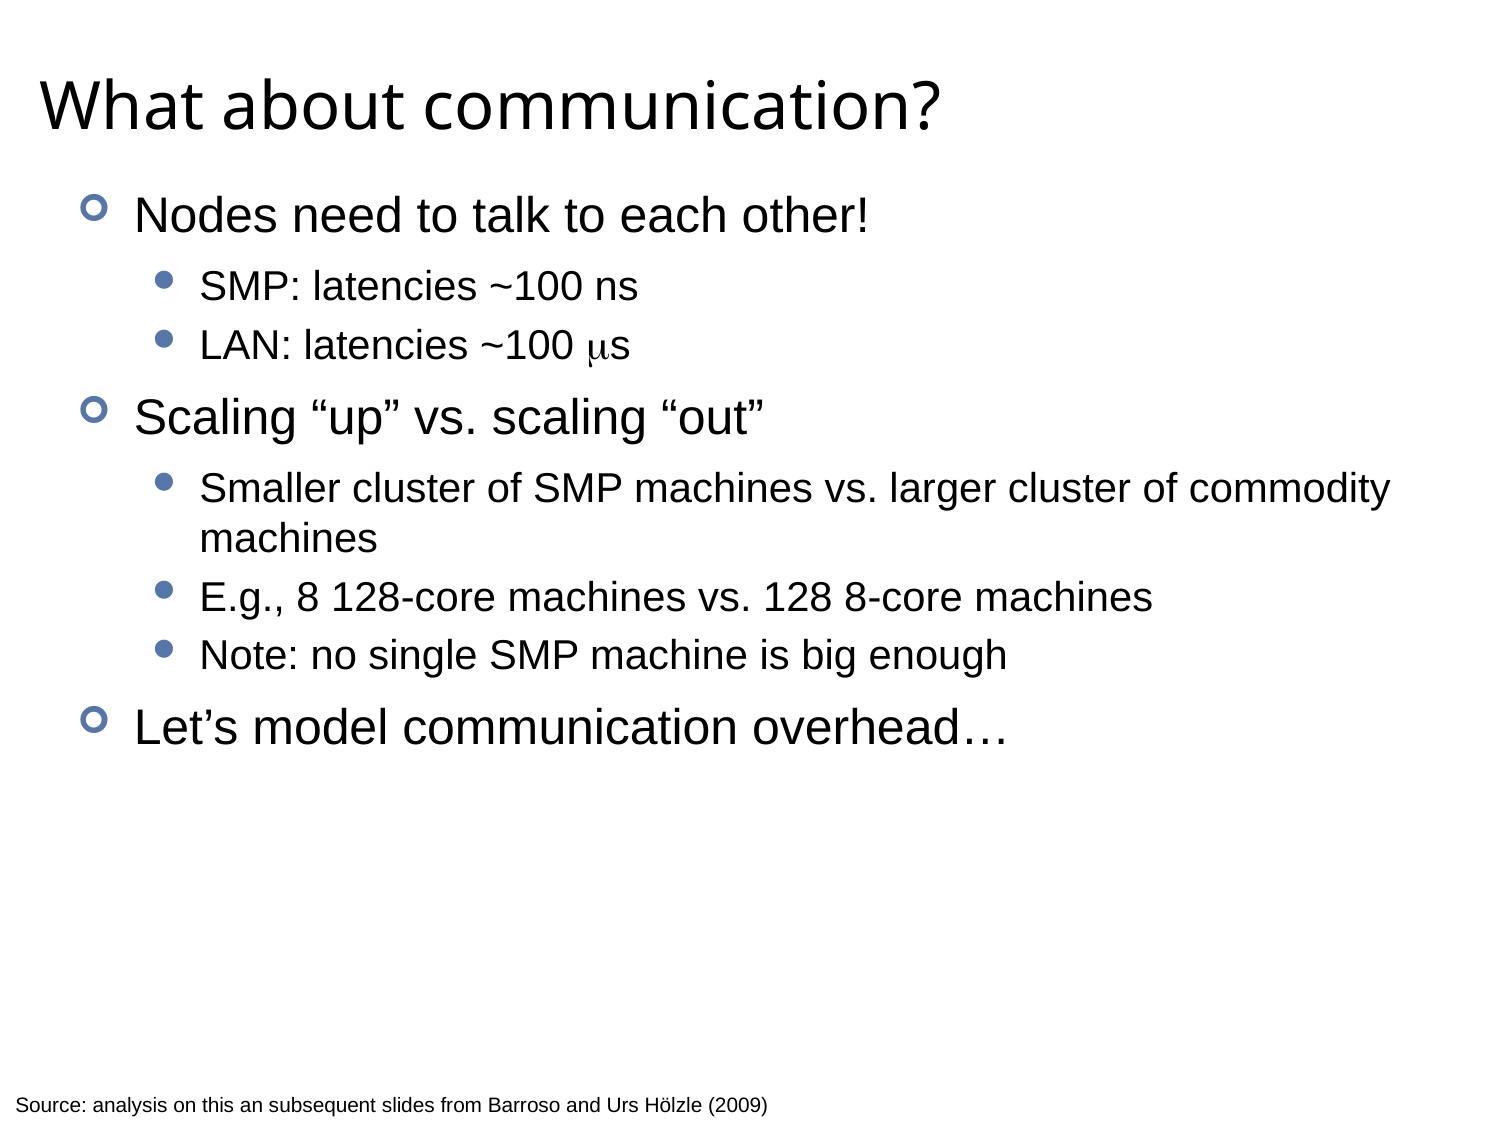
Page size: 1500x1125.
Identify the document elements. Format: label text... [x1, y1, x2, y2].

title What about communication? [24, 18, 1451, 188]
list Nodes need to talk to each other! SMP: latencies ~100 ns LAN: latencies ~100 s Scaling “up” vs. scaling “out” Smaller cluster of SMP machines vs. larger cluster of commodity machines E.g., 8 128-core machines vs. 128 8-core machines Note: no single SMP machine is big enough Let’s model communication overhead… [62, 174, 1451, 1013]
text_box Source: analysis on this an subsequent slides from Barroso and Urs Hölzle (2009) [0, 1084, 784, 1125]
